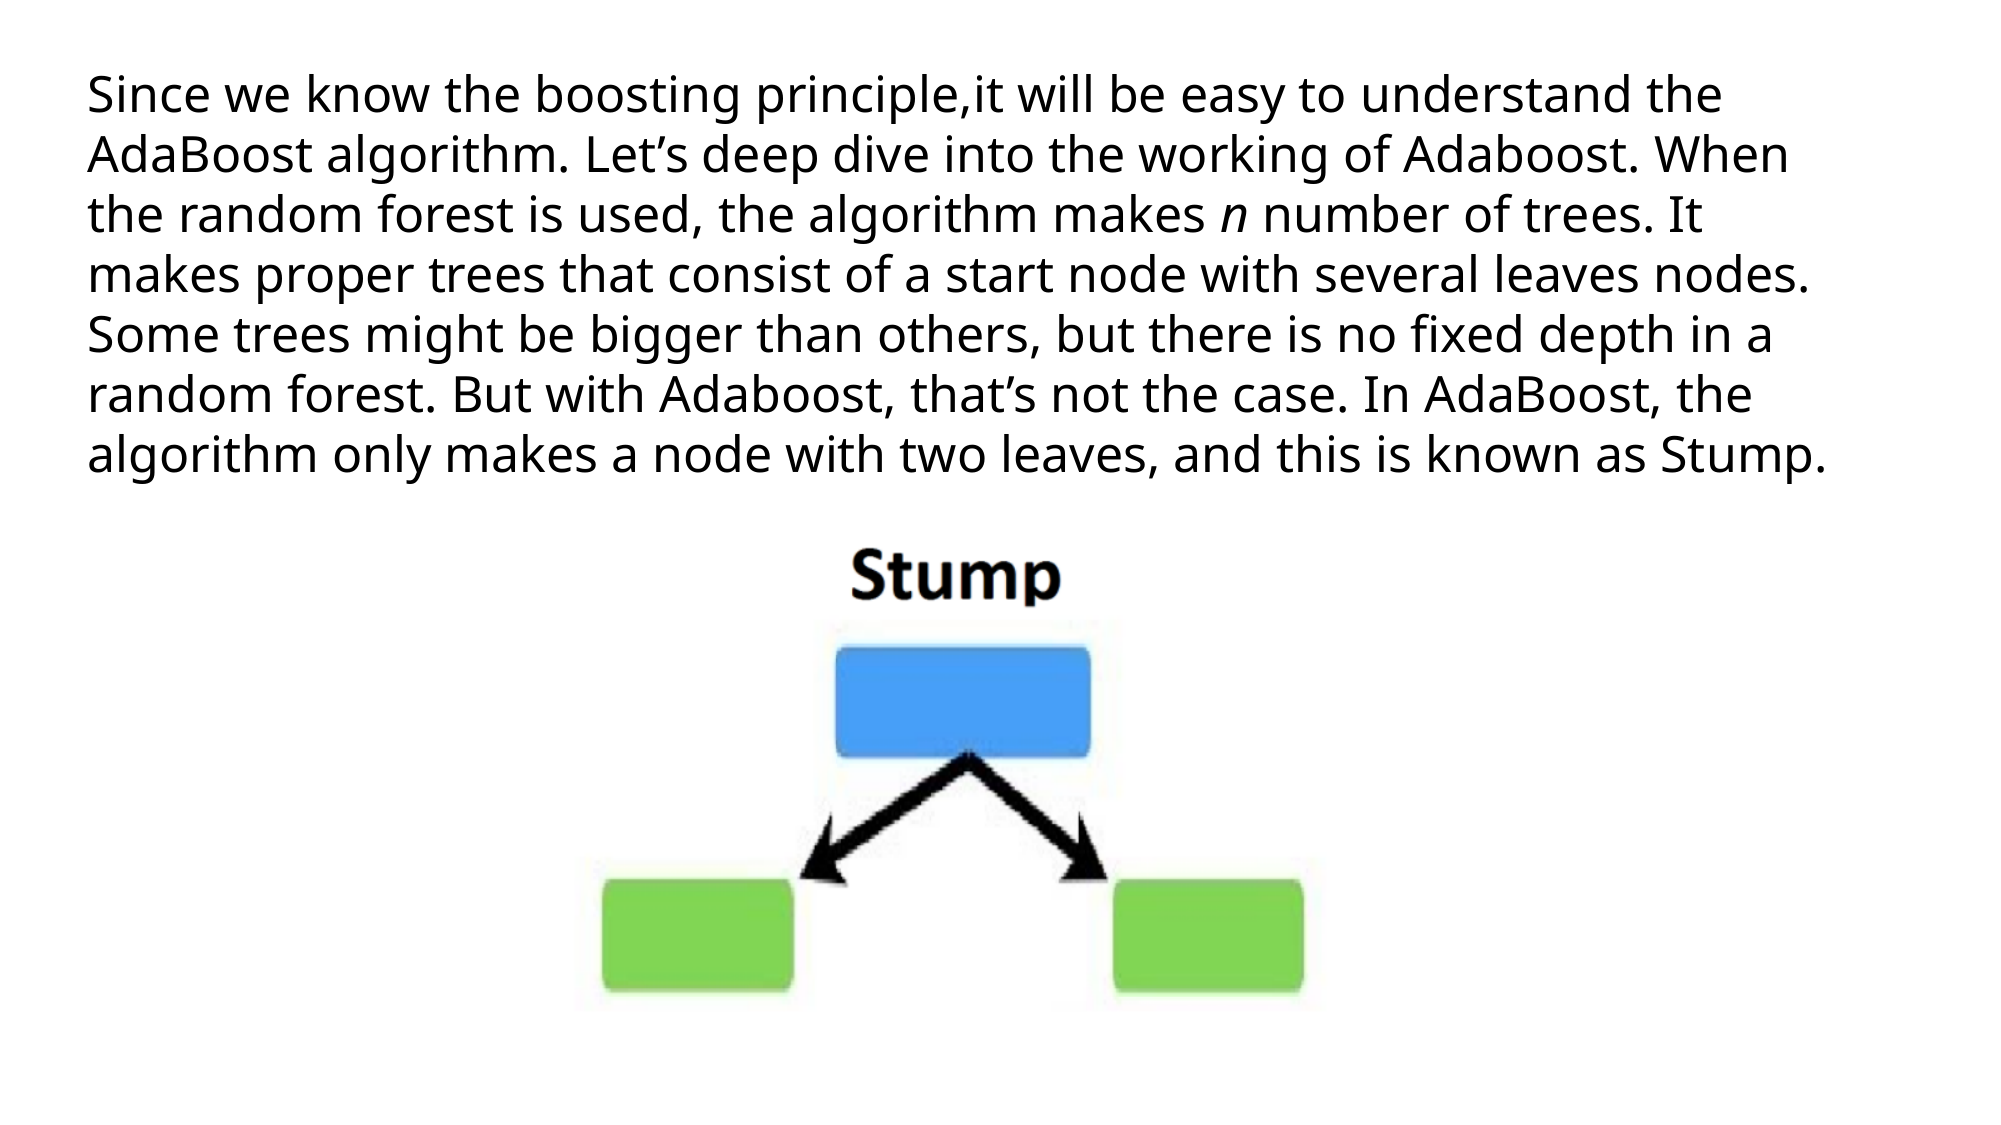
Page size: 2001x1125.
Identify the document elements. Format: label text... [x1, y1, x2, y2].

text_box Since we know the boosting principle,it will be easy to understand the AdaBoost algorithm. Let’s deep dive into the working of Adaboost. When the random forest is used, the algorithm makes n number of trees. It makes proper trees that consist of a start node with several leaves nodes. Some trees might be bigger than others, but there is no fixed depth in a random forest. But with Adaboost, that’s not the case. In AdaBoost, the algorithm only makes a node with two leaves, and this is known as Stump. [72, 55, 1857, 491]
picture [492, 516, 1508, 1022]
